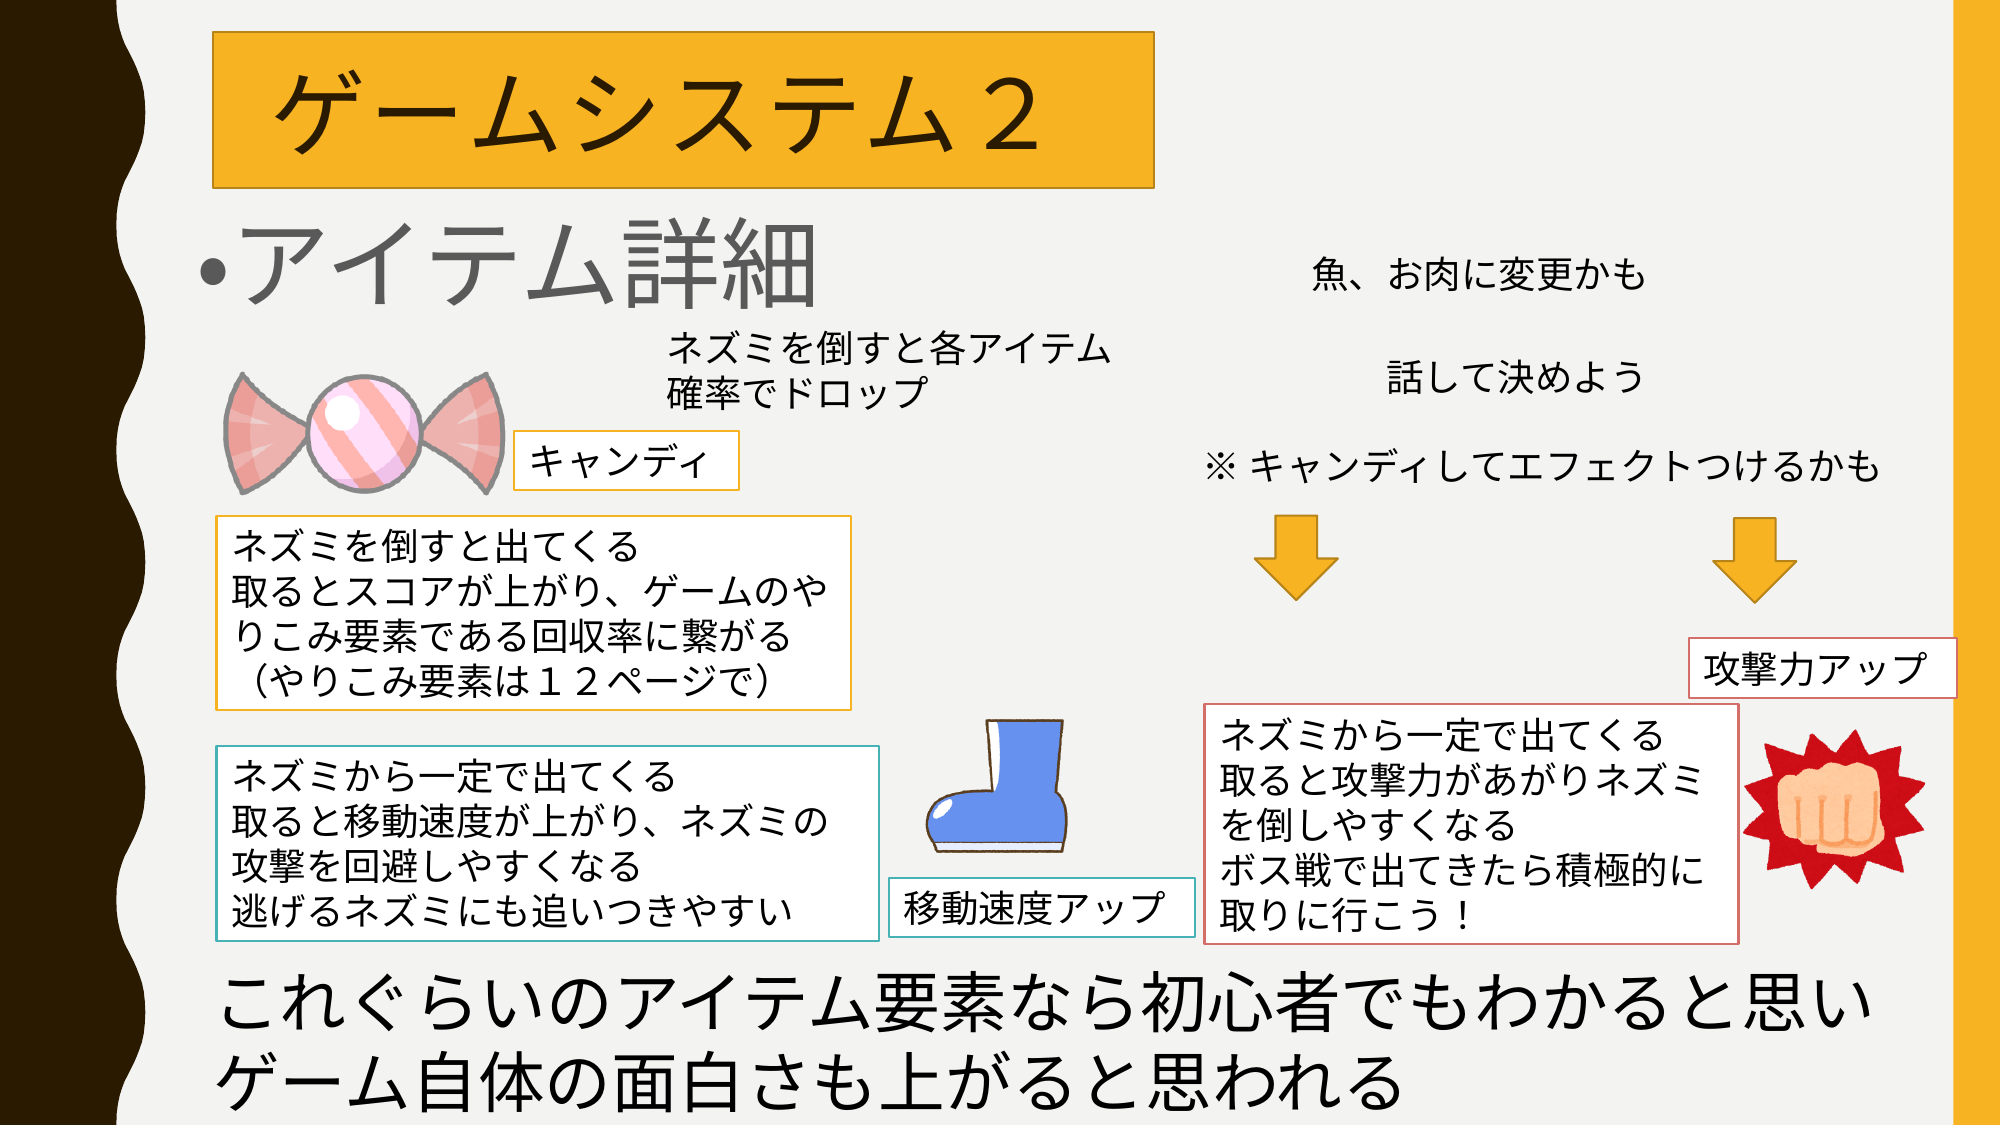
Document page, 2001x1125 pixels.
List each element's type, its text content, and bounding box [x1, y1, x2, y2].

picture [1738, 711, 1930, 903]
text_box 移動速度アップ [888, 877, 1196, 938]
text_box これぐらいのアイテム要素なら初心者でもわかると思いゲーム自体の面白さも上がると思われる [198, 953, 1904, 1125]
text_box [1712, 517, 1798, 604]
text_box ネズミから一定で出てくる 取ると移動速度が上がり、ネズミの攻撃を回避しやすくなる 逃げるネズミにも追いつきやすい [215, 745, 880, 942]
text_box 魚、お肉に変更かも [1296, 243, 1719, 304]
text_box ネズミから一定で出てくる 取ると攻撃力があがりネズミを倒しやすくなる ボス戦で出てきたら積極的に取りに行こう！ [1203, 703, 1740, 945]
title ゲームシステム２ [255, 59, 1103, 189]
text_box ネズミを倒すと出てくる 取るとスコアが上がり、ゲームのやりこみ要素である回収率に繋がる（やりこみ要素は１２ページで） [215, 515, 852, 711]
text_box ・アイテム詳細 [181, 181, 925, 319]
text_box [212, 31, 1155, 189]
text_box ネズミを倒すと各アイテム確率でドロップ [652, 317, 1138, 423]
text_box 攻撃力アップ [1688, 637, 1958, 699]
picture [212, 366, 515, 505]
picture [910, 694, 1084, 867]
text_box キャンディ [515, 430, 740, 491]
text_box 話して決めよう [1371, 346, 1669, 407]
text_box ※キャンディしてエフェクトつけるかも [1187, 435, 1935, 496]
text_box [1253, 514, 1339, 601]
